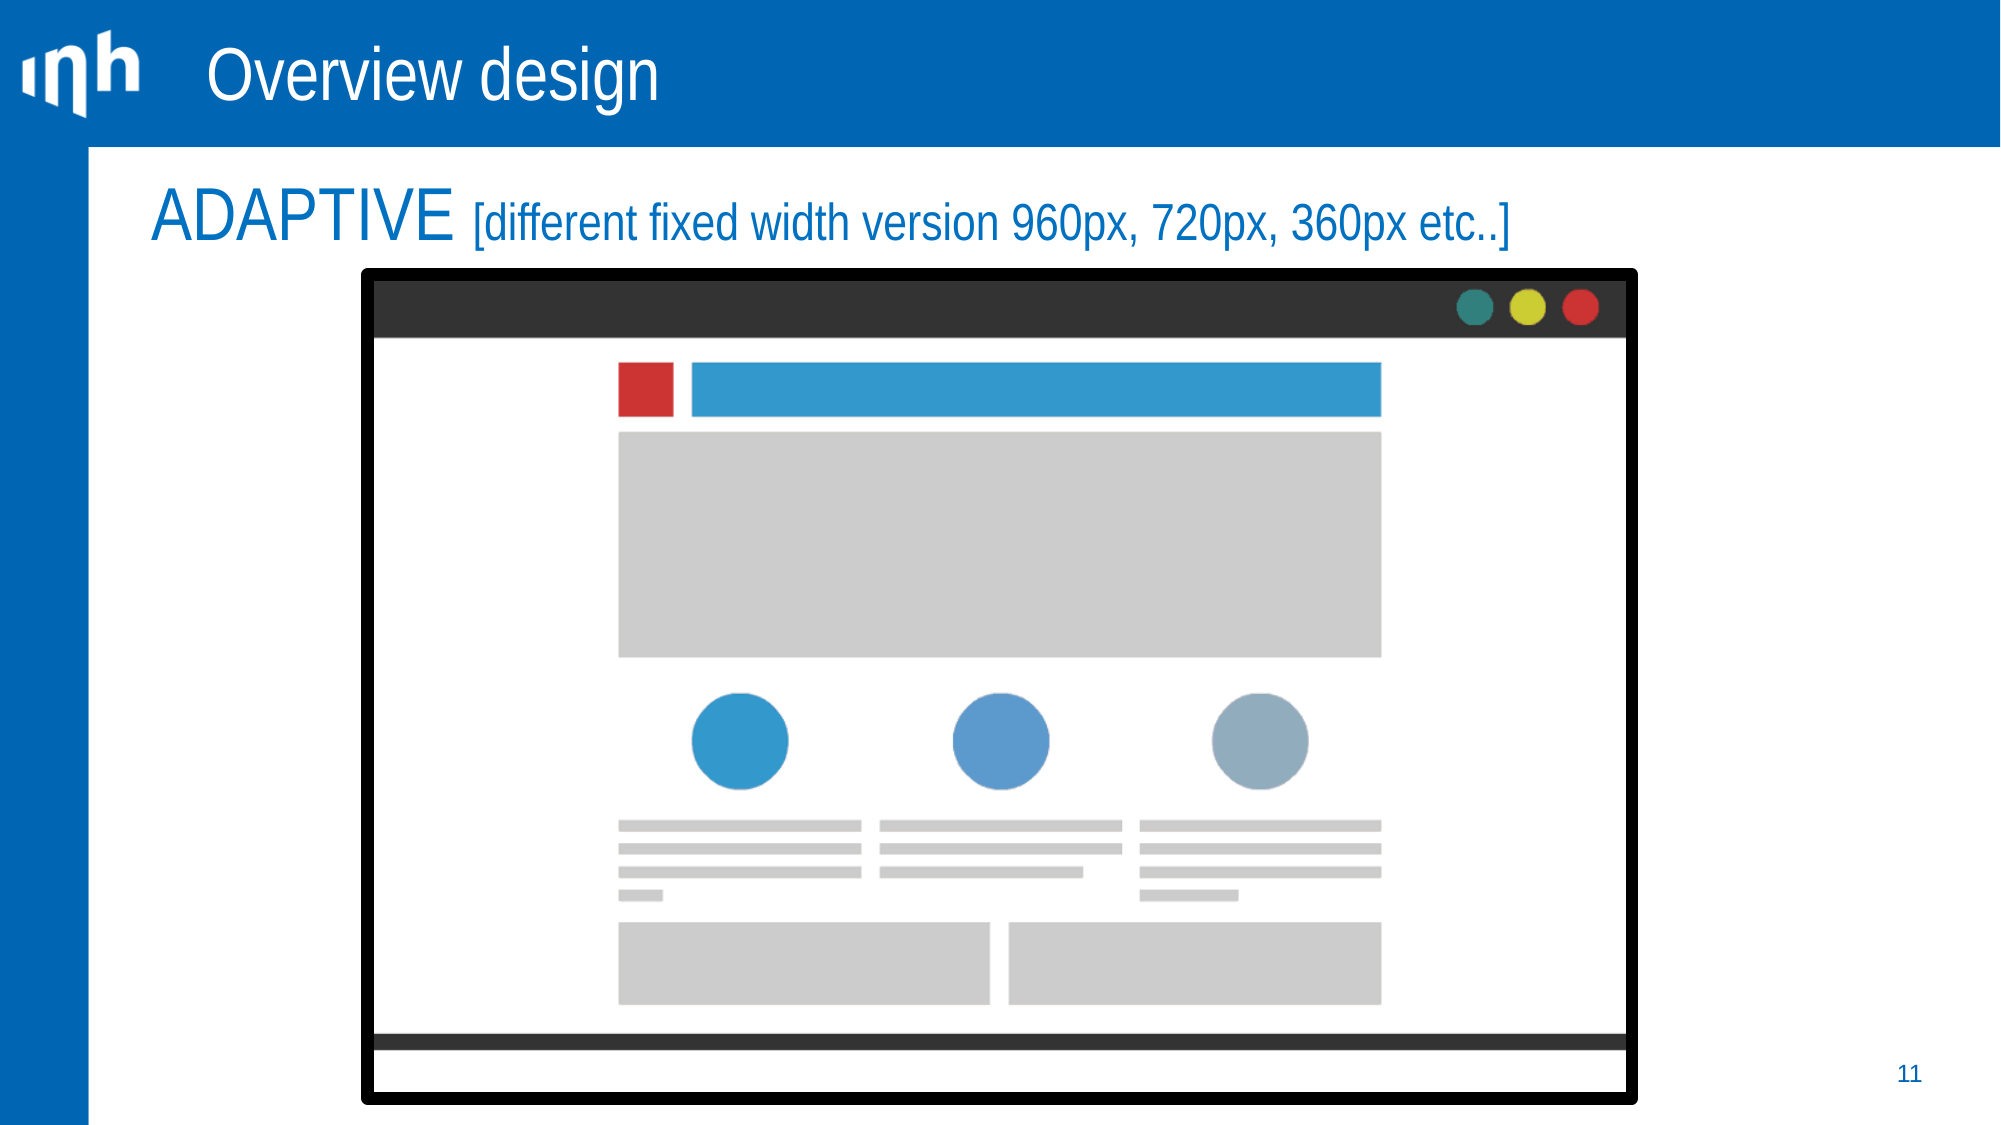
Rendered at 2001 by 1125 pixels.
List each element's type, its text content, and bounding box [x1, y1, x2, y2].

picture [0, 0, 2001, 1125]
text_box 11 [1782, 1042, 1938, 1103]
text_box Overview design [191, 18, 1691, 125]
text_box ADAPTIVE [different fixed width version 960px, 720px, 360px etc..] [136, 157, 1938, 264]
